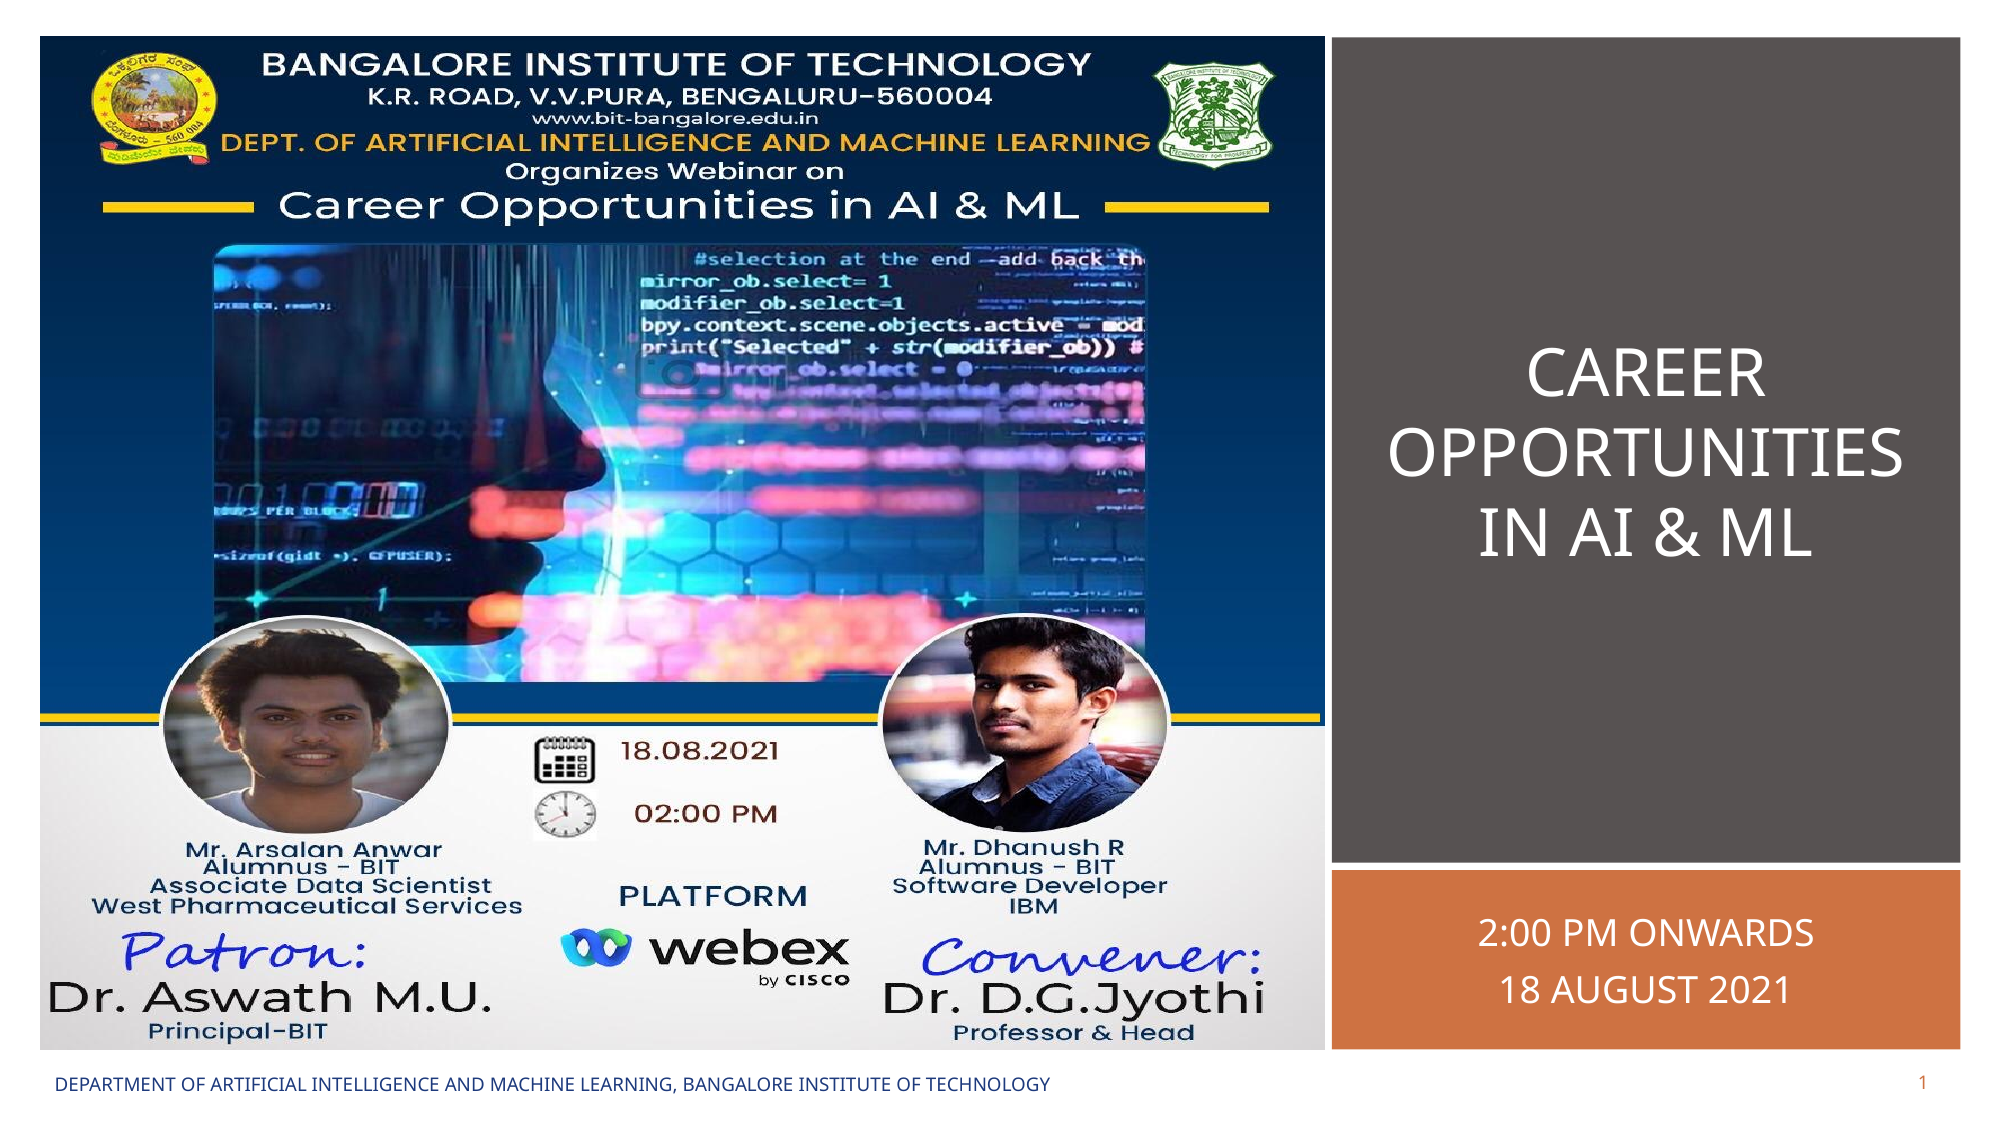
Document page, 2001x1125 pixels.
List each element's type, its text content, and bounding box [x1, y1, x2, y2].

title Career opportunities in AI & ML [1331, 37, 1961, 863]
list 2:00 PM ONWARDS 18 AUGUST 2021 [1331, 870, 1961, 1050]
slide_number 1 [1770, 1053, 1944, 1114]
footer Department of Artificial Intelligence and machine learning, Bangalore Institute of Technology [39, 1058, 1159, 1114]
picture [39, 36, 1325, 1050]
